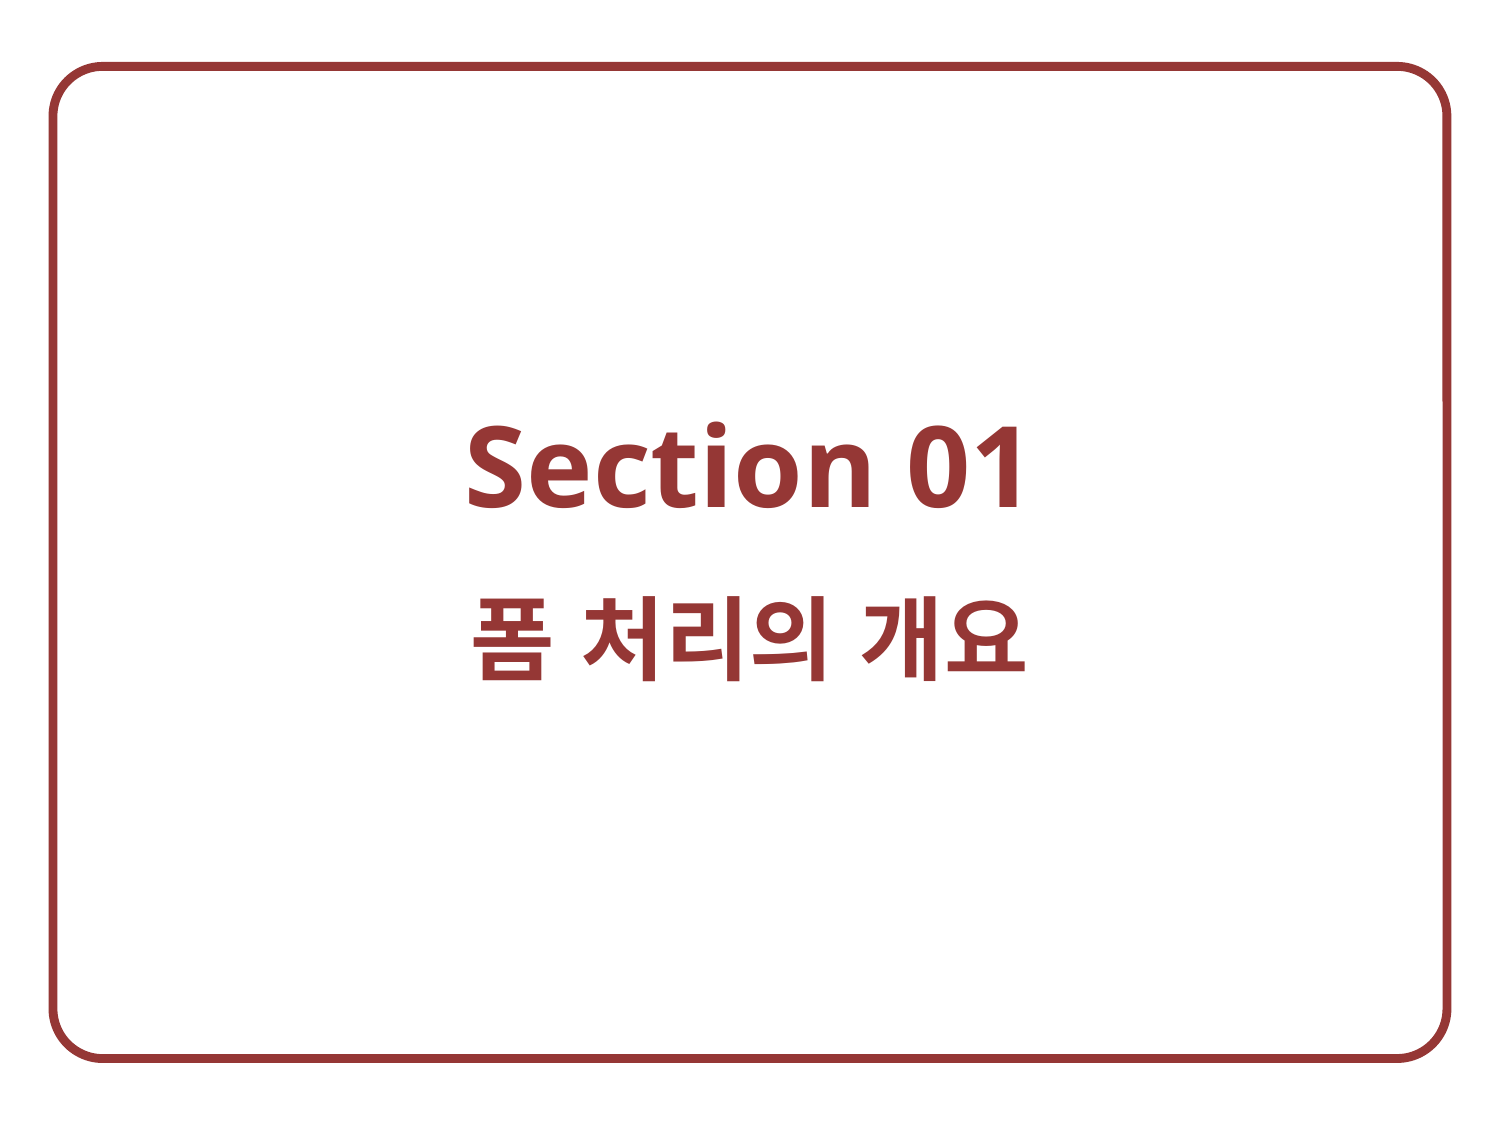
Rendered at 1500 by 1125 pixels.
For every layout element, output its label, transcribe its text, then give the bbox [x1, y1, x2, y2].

list Section 01 [117, 385, 1383, 540]
list 폼 처리의 개요 [117, 559, 1383, 715]
